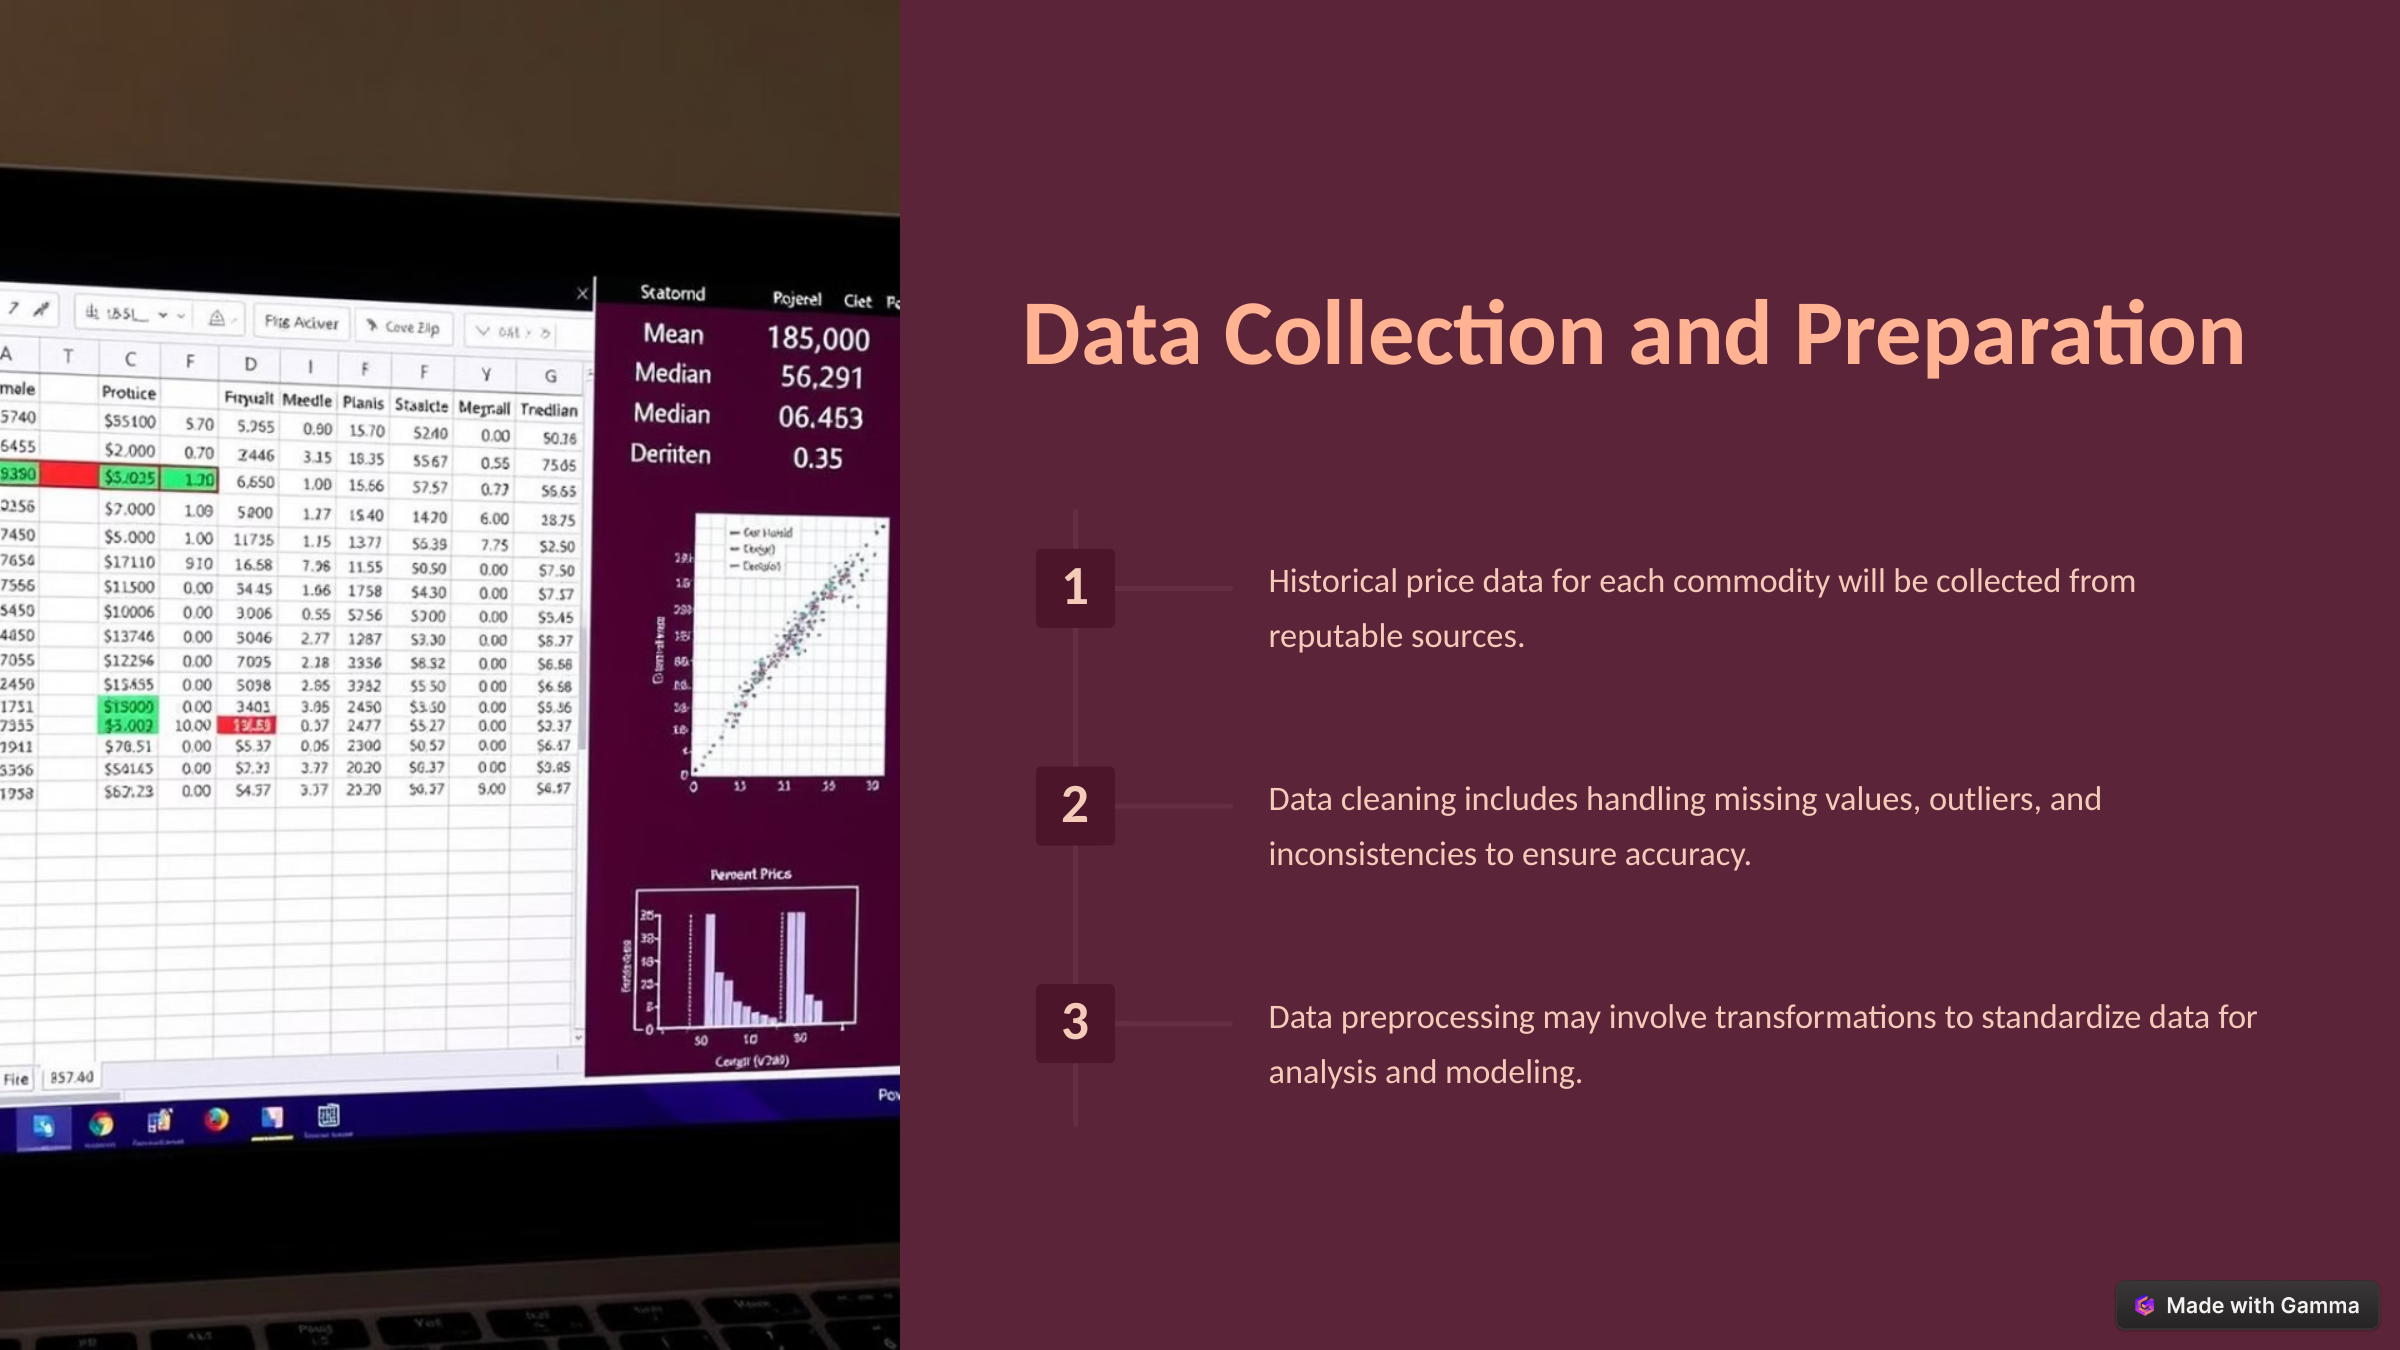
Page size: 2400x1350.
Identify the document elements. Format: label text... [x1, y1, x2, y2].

text_box [1036, 984, 1116, 1064]
text_box [1073, 628, 1079, 766]
text_box 2 [1059, 777, 1092, 835]
text_box 3 [1058, 995, 1093, 1052]
text_box [1036, 548, 1116, 628]
text_box Data preprocessing may involve transformations to standardize data for analysis and modeling. [1268, 979, 2278, 1093]
text_box [1115, 803, 1234, 809]
text_box [1073, 509, 1079, 548]
text_box [1115, 585, 1234, 591]
text_box 1 [1061, 560, 1090, 617]
picture [0, 0, 900, 1350]
picture [2106, 1271, 2389, 1339]
text_box [1036, 766, 1116, 846]
text_box [1073, 1064, 1079, 1128]
text_box Historical price data for each commodity will be collected from reputable sources. [1268, 544, 2278, 657]
text_box Data Collection and Preparation [1022, 266, 2277, 454]
text_box [1073, 846, 1079, 984]
text_box [1115, 1021, 1234, 1027]
text_box Data cleaning includes handling missing values, outliers, and inconsistencies to ensure accuracy. [1268, 762, 2278, 875]
